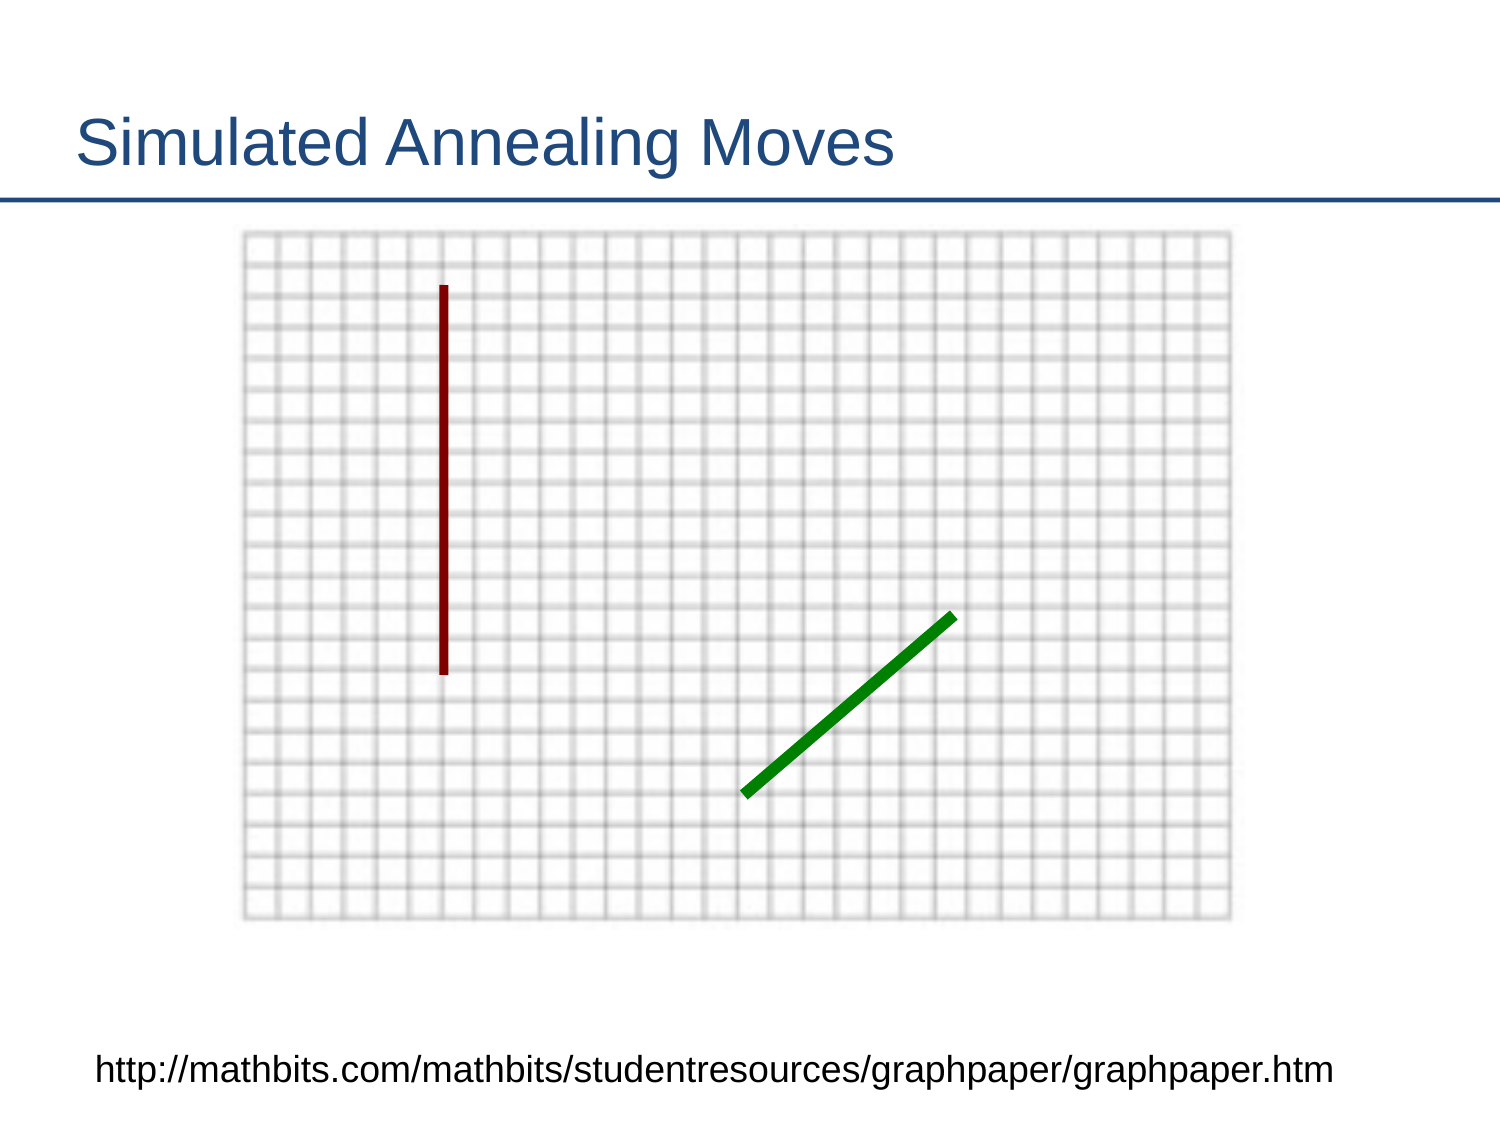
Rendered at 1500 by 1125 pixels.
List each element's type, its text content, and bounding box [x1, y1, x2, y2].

picture [233, 224, 1246, 931]
text_box http://mathbits.com/mathbits/studentresources/graphpaper/graphpaper.htm [80, 1038, 1350, 1095]
text_box Simulated Annealing Moves [75, 45, 1425, 233]
text_box [75, 262, 1425, 1005]
